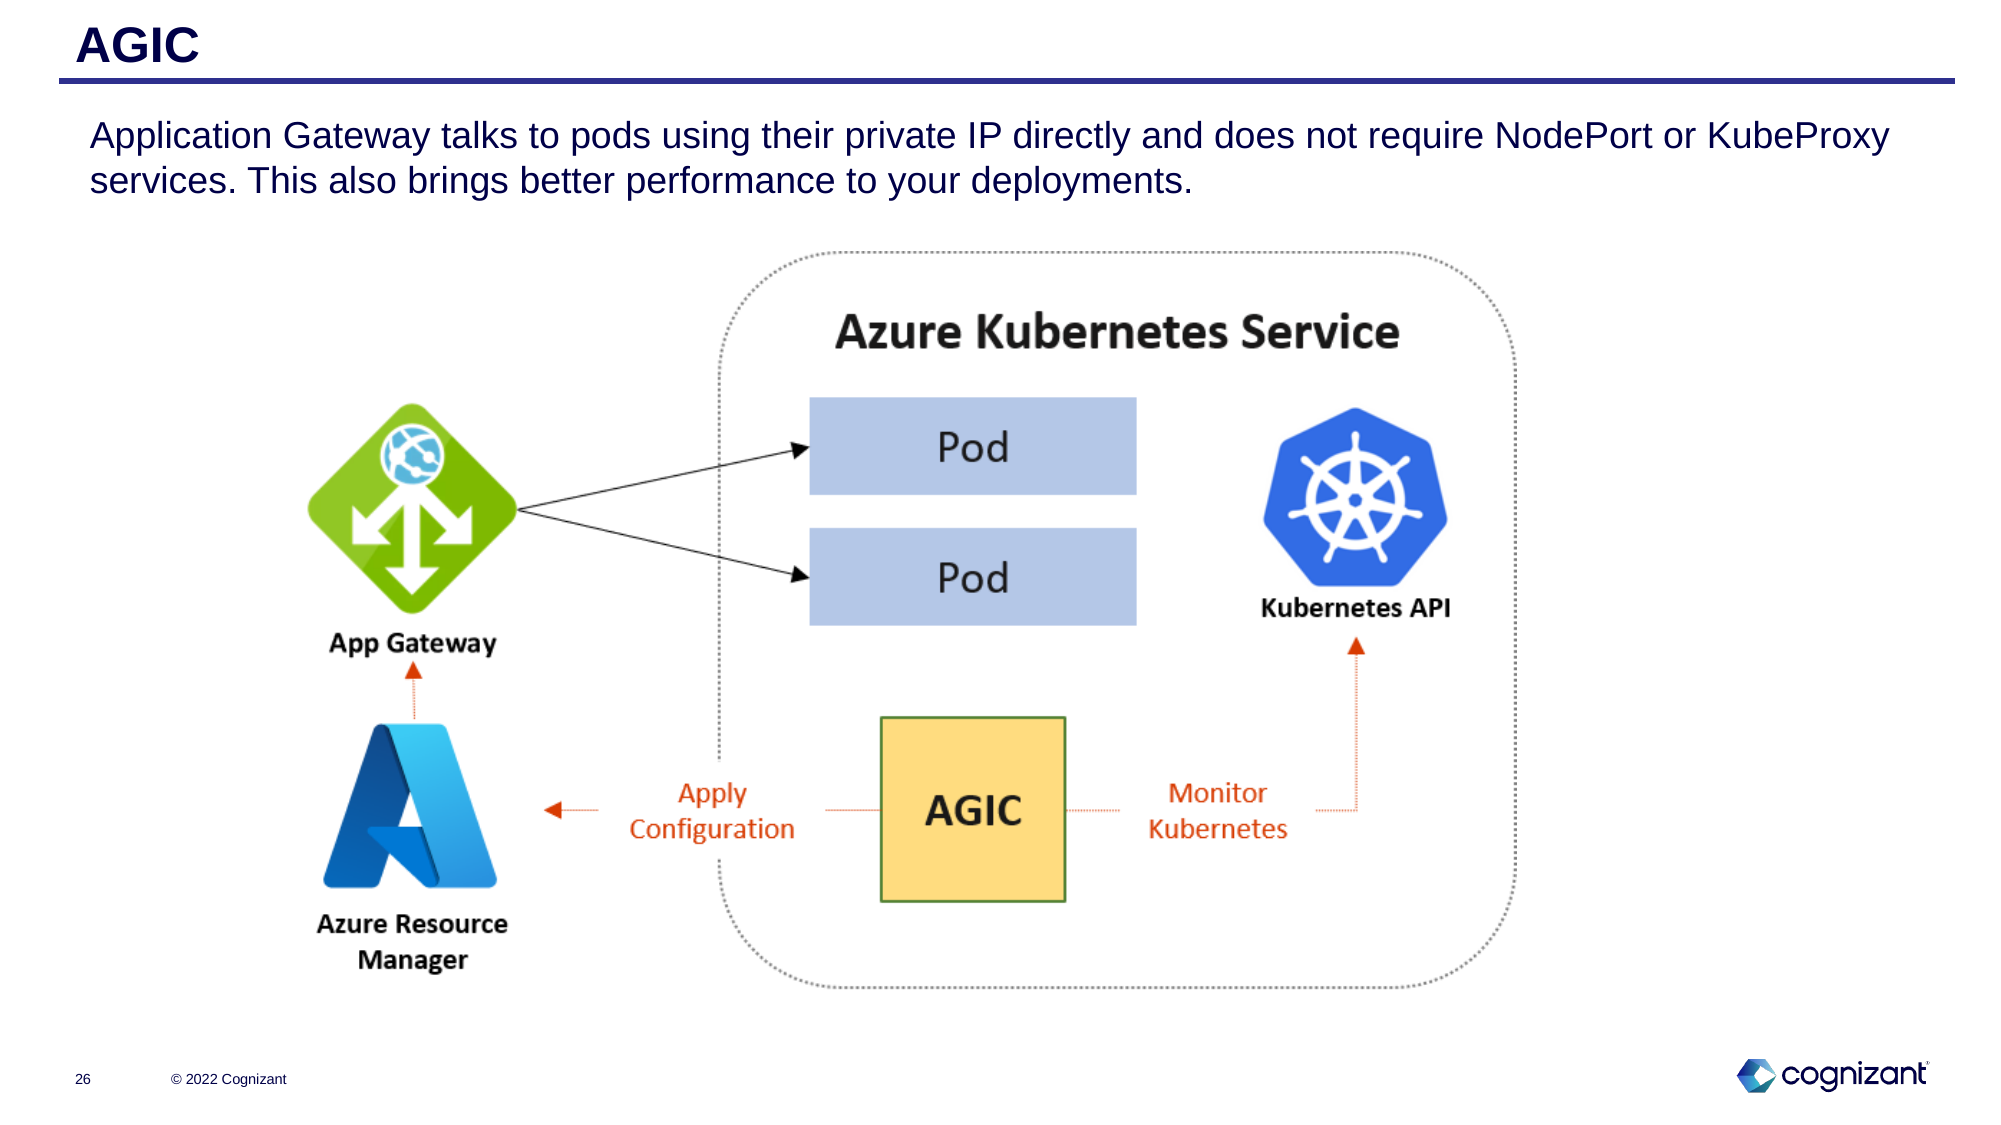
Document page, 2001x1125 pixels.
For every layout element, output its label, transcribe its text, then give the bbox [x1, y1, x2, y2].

title AGIC [74, 12, 1848, 63]
footer © 2022 Cognizant [171, 1056, 368, 1088]
picture [282, 251, 1517, 995]
picture [1719, 1042, 1943, 1109]
text_box Application Gateway talks to pods using their private IP directly and does not require NodePort or KubeProxy services. This also brings better performance to your deployments. [74, 103, 1955, 209]
slide_number 26 [75, 1056, 133, 1088]
